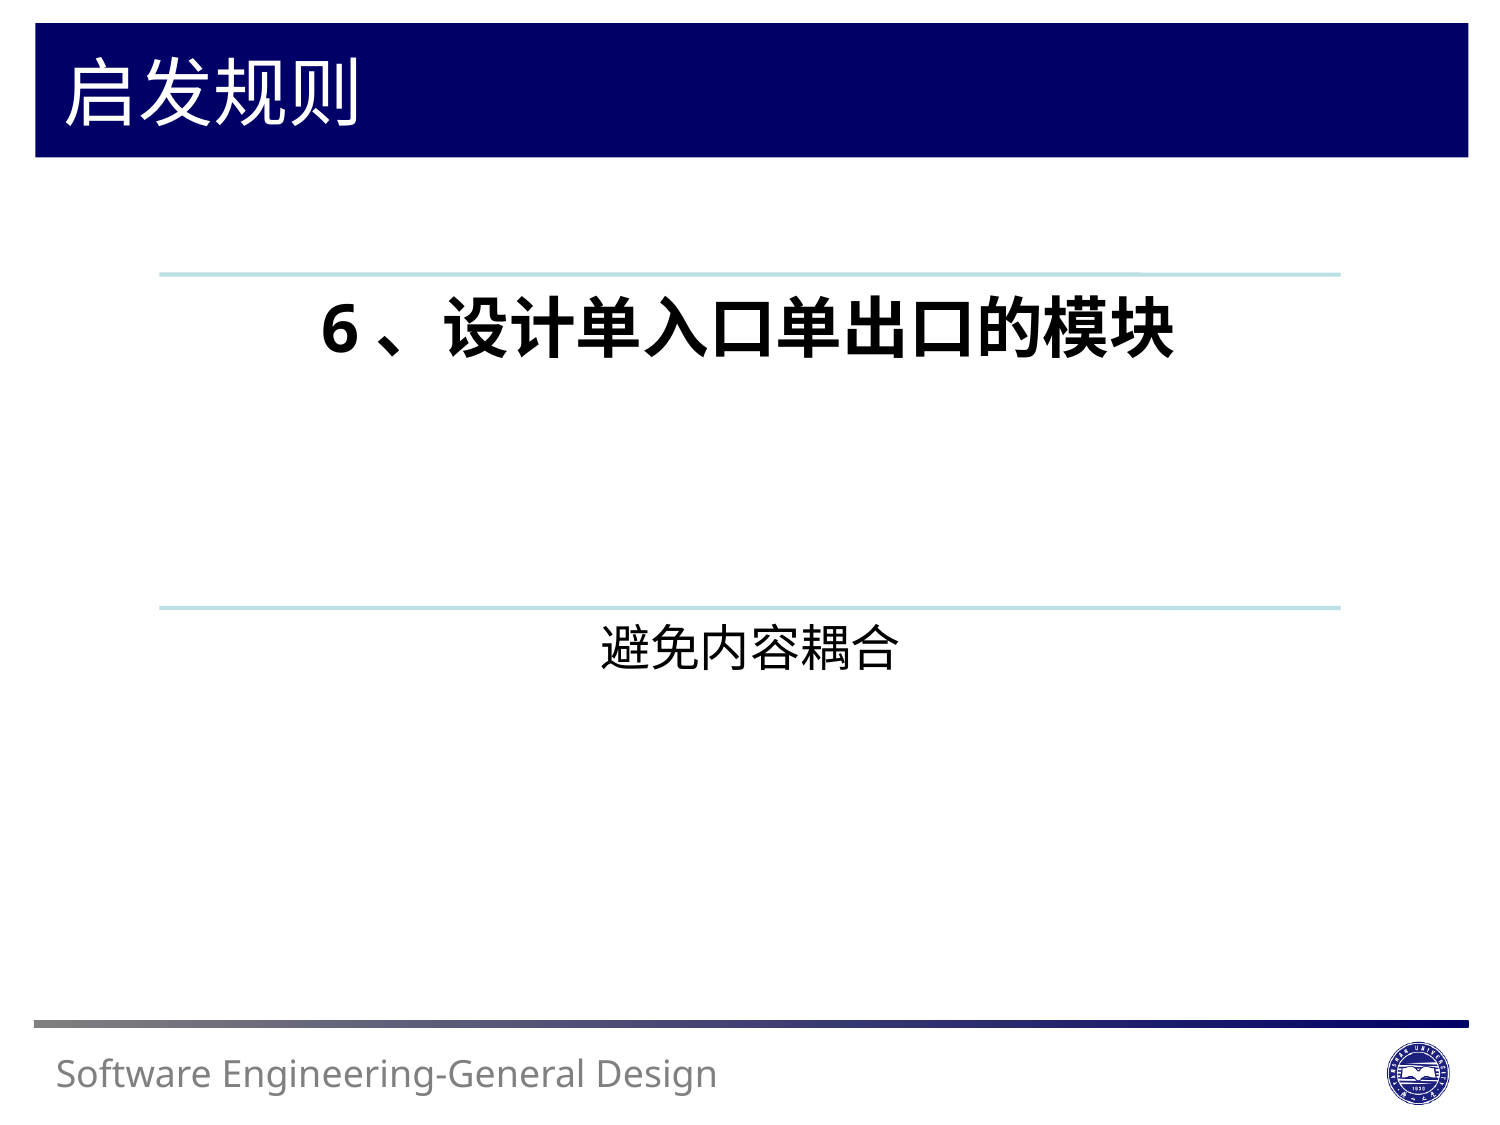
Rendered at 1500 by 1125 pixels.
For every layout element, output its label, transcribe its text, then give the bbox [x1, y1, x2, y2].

picture [1375, 1039, 1461, 1110]
text_box 启发规则 [48, 38, 1371, 149]
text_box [159, 274, 1341, 942]
